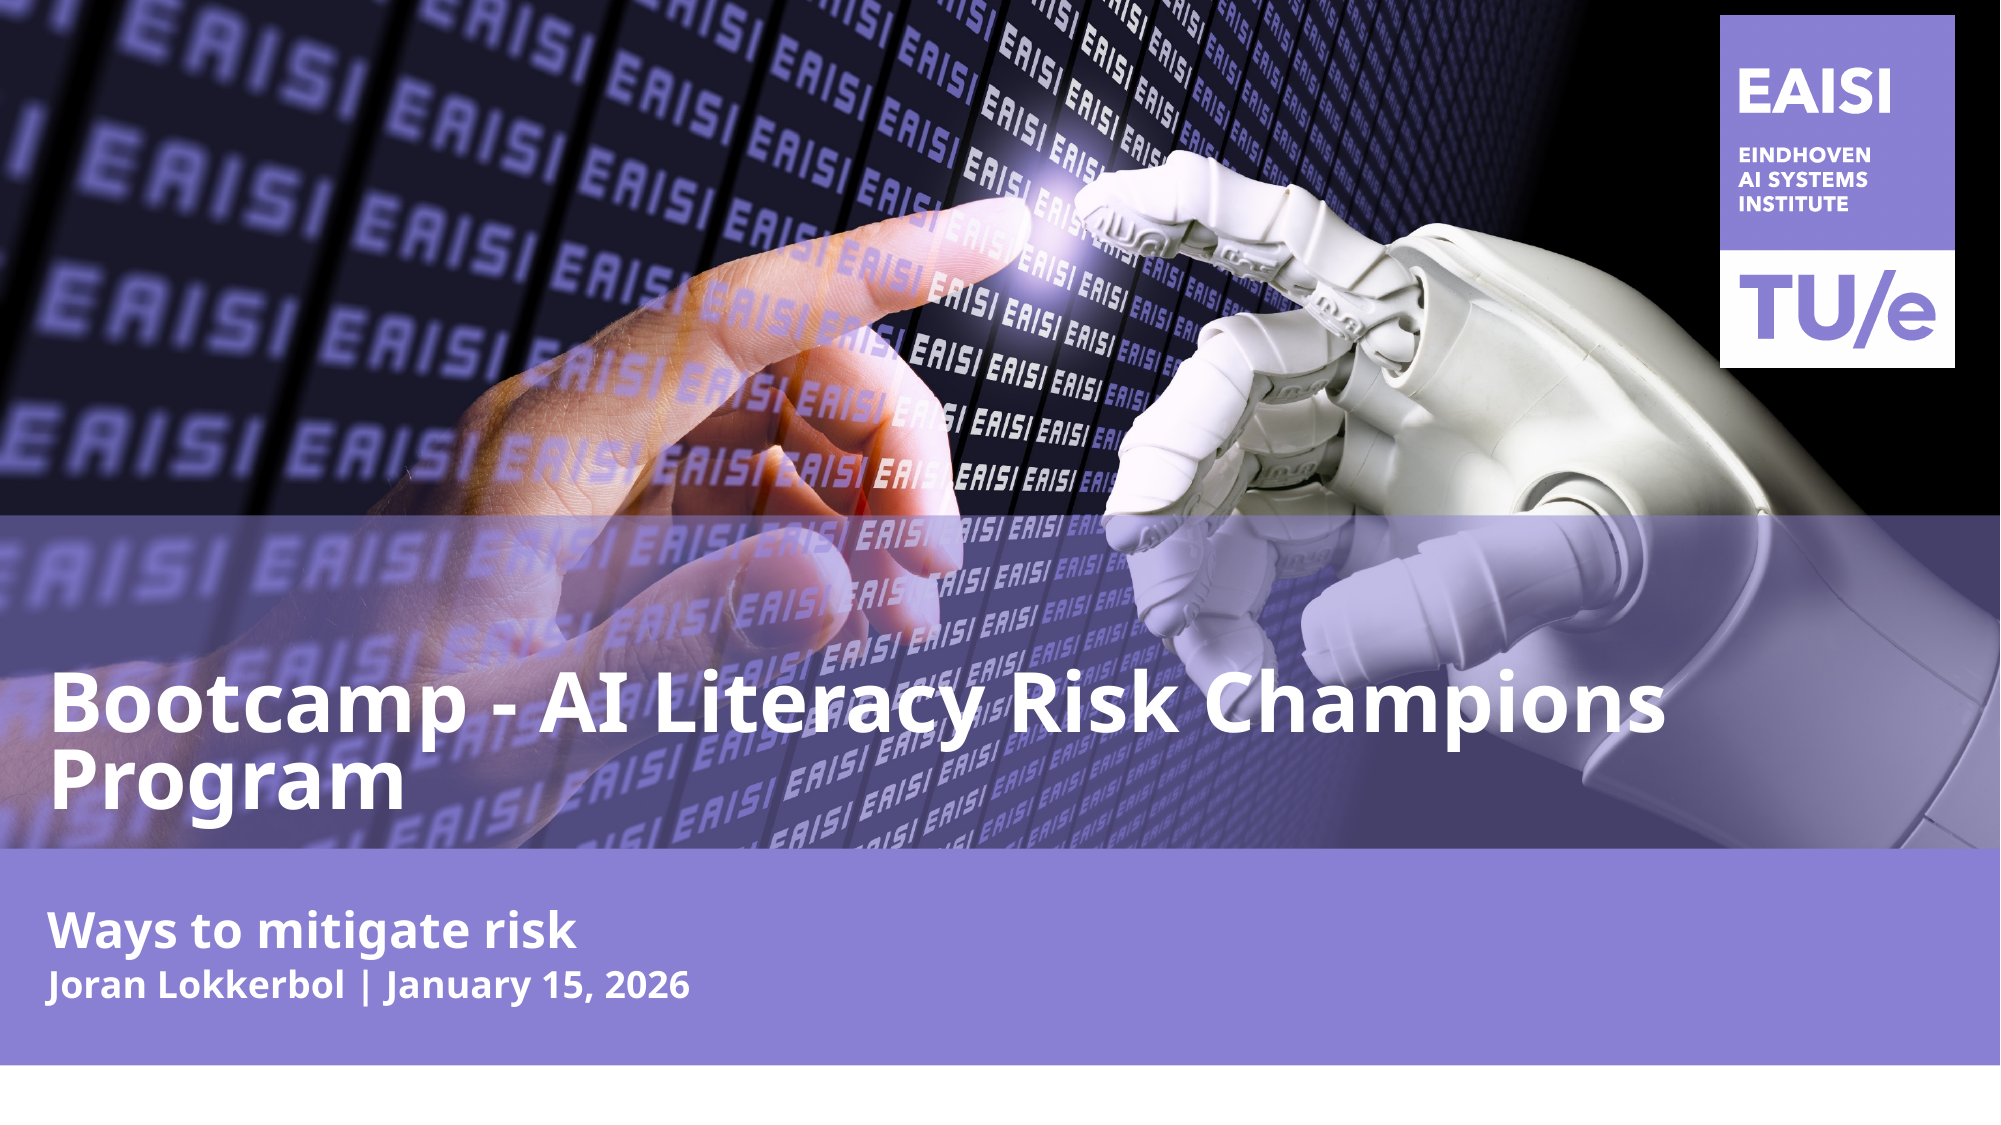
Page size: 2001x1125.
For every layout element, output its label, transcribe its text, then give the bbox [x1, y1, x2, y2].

picture [0, 0, 2000, 515]
title Bootcamp - AI Literacy Risk Champions Program [47, 518, 1955, 826]
subtitle Ways to mitigate risk Joran Lokkerbol | January 15, 2026 [47, 898, 1955, 1042]
